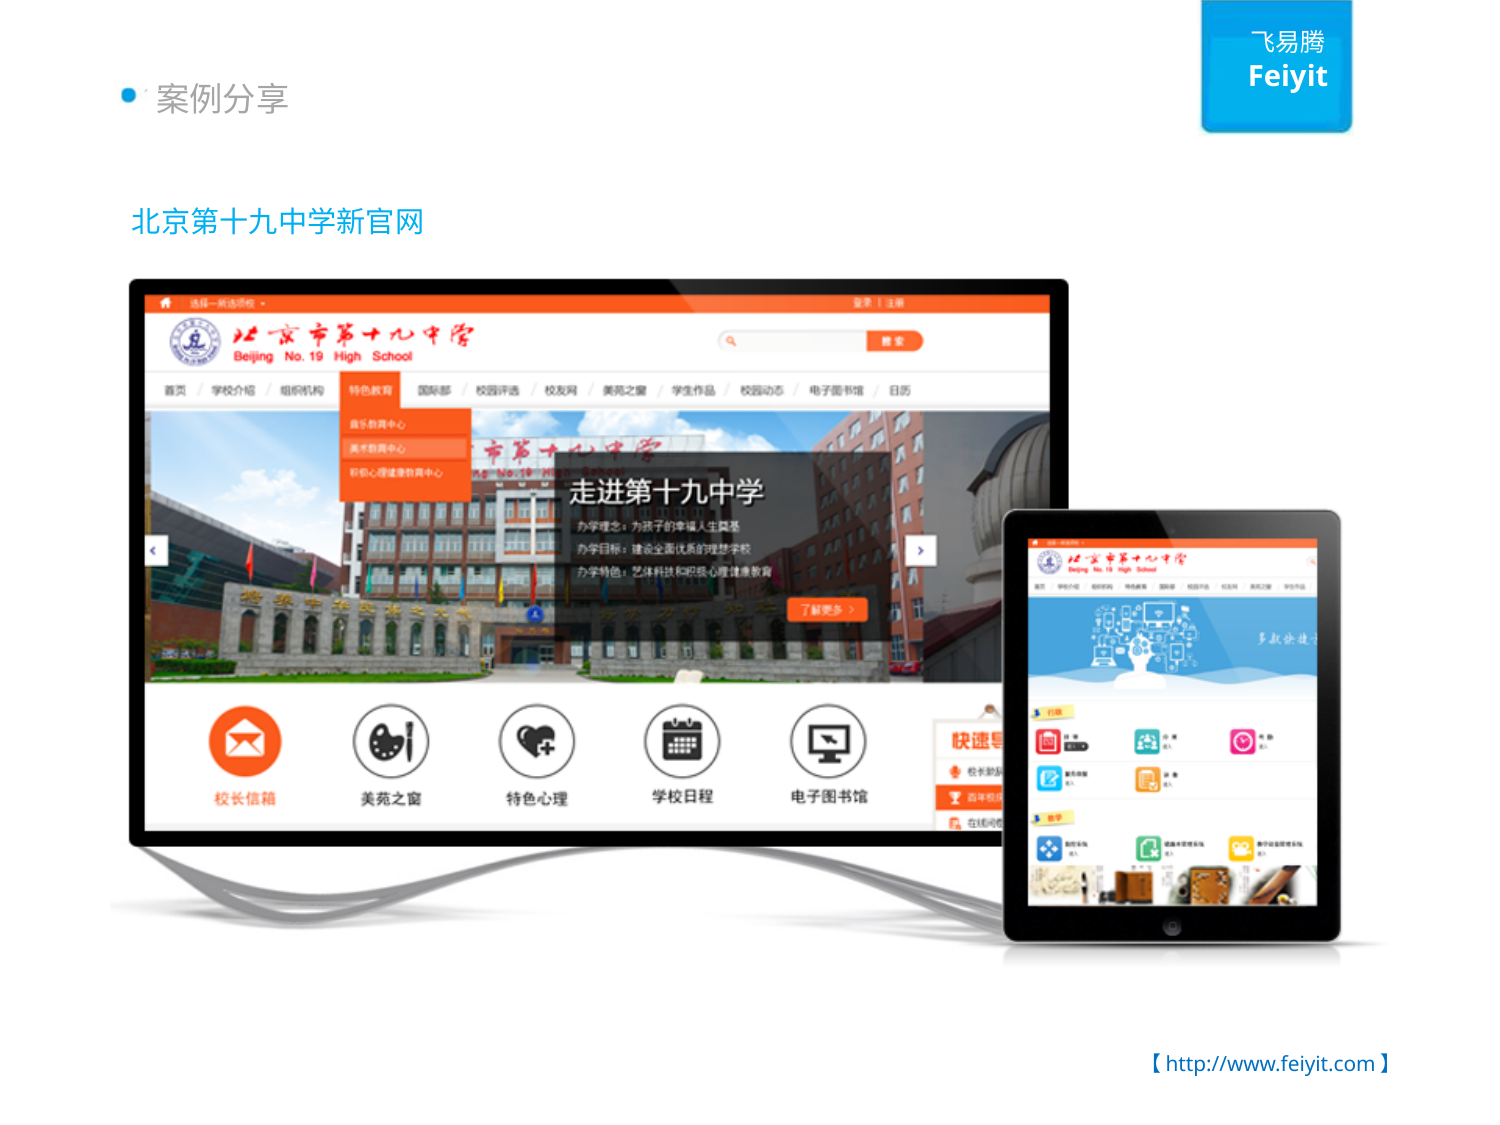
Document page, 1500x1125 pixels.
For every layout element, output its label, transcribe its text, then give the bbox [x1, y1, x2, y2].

text_box 北京第十九中学新官网 [117, 195, 1008, 235]
text_box 飞易腾 Feiyit [1233, 19, 1344, 100]
text_box 案例分享 [141, 70, 305, 125]
text_box 【http://www.feiyit.com】 [1125, 1042, 1417, 1083]
picture [0, 0, 1500, 1125]
